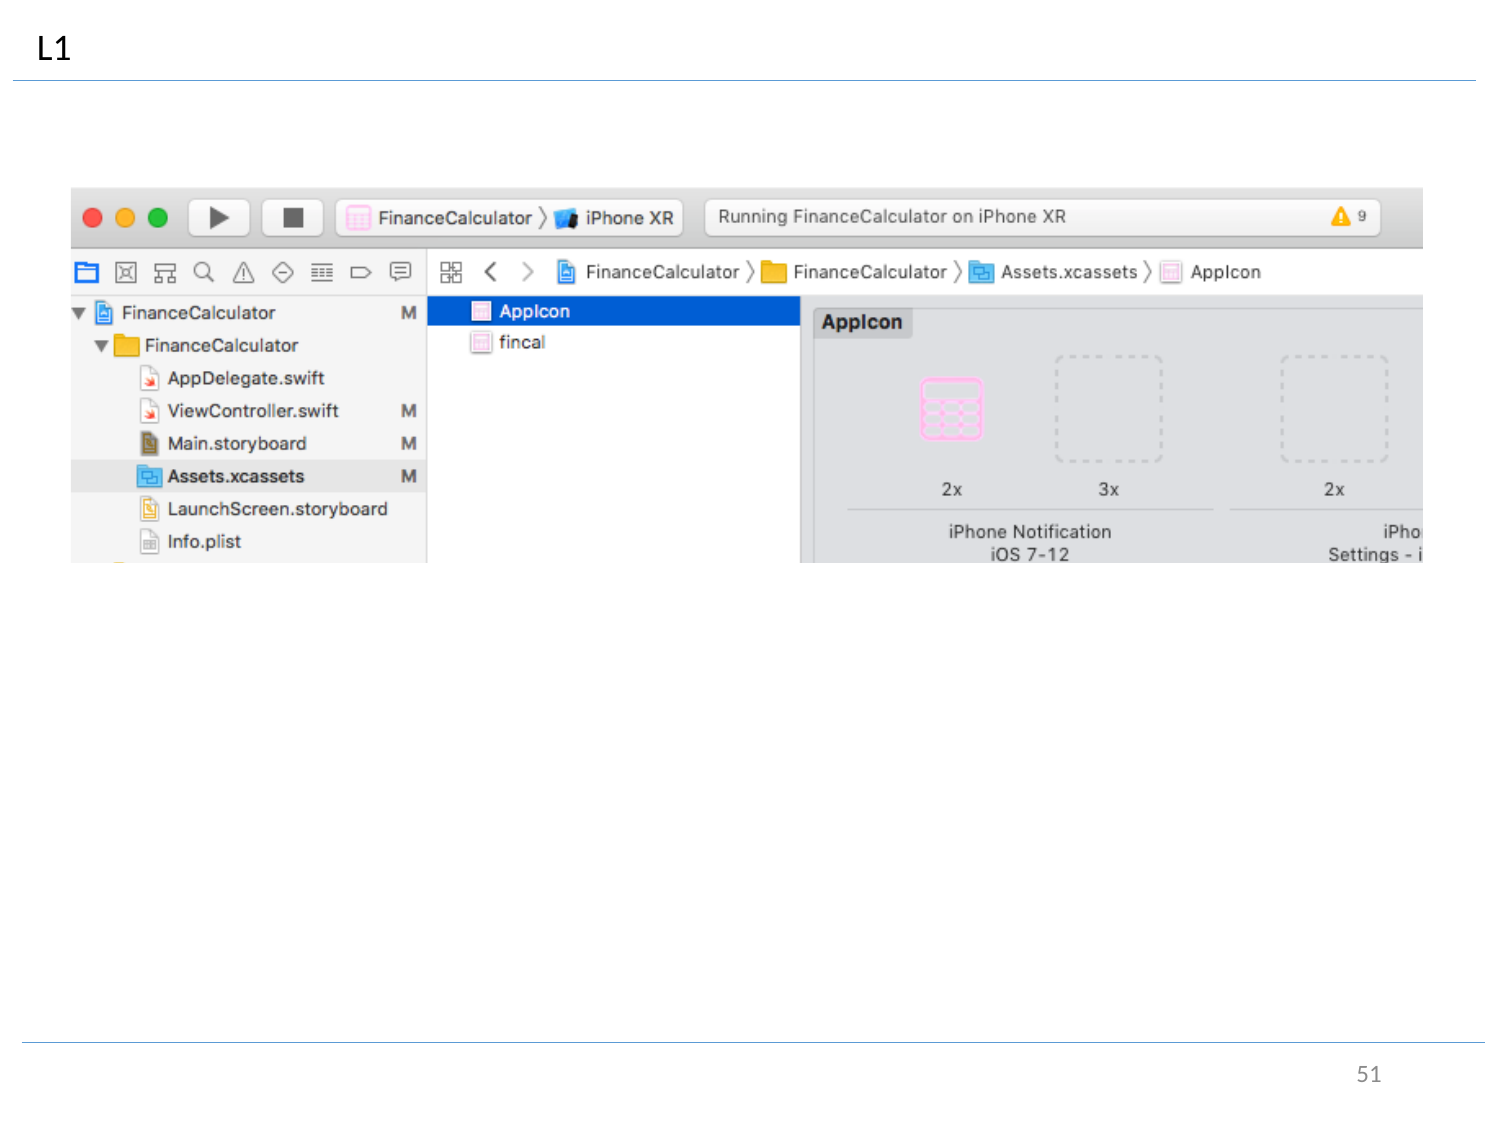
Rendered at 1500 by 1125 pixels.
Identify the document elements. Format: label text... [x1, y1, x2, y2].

picture [70, 0, 1428, 563]
text_box L1 [22, 15, 70, 76]
slide_number 51 [1059, 1043, 1397, 1103]
